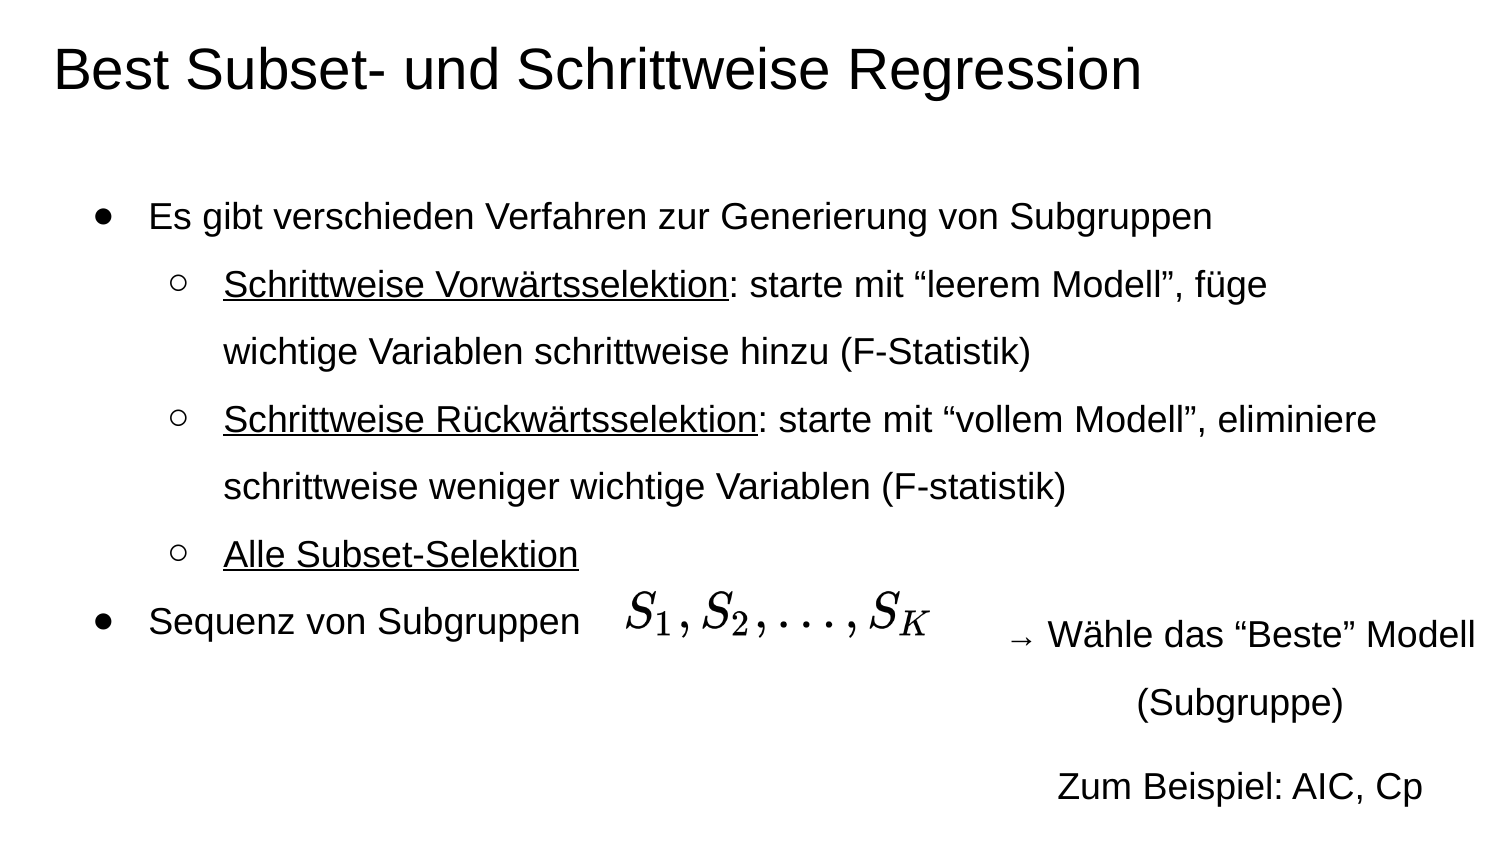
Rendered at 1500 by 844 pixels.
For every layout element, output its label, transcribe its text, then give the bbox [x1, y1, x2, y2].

picture [623, 587, 935, 643]
text_box Es gibt verschieden Verfahren zur Generierung von Subgruppen Schrittweise Vorwärtsselektion: starte mit “leerem Modell”, füge wichtige Variablen schrittweise hinzu (F-Statistik) Schrittweise Rückwärtsselektion: starte mit “vollem Modell”, eliminiere schrittweise weniger wichtige Variablen (F-statistik) Alle Subset-Selektion Sequenz von Subgruppen [73, 169, 1398, 525]
text_box → Wähle das “Beste” Modell (Subgruppe) Zum Beispiel: AIC, Cp [955, 572, 1500, 822]
text_box Best Subset- und Schrittweise Regression [53, 30, 1266, 122]
